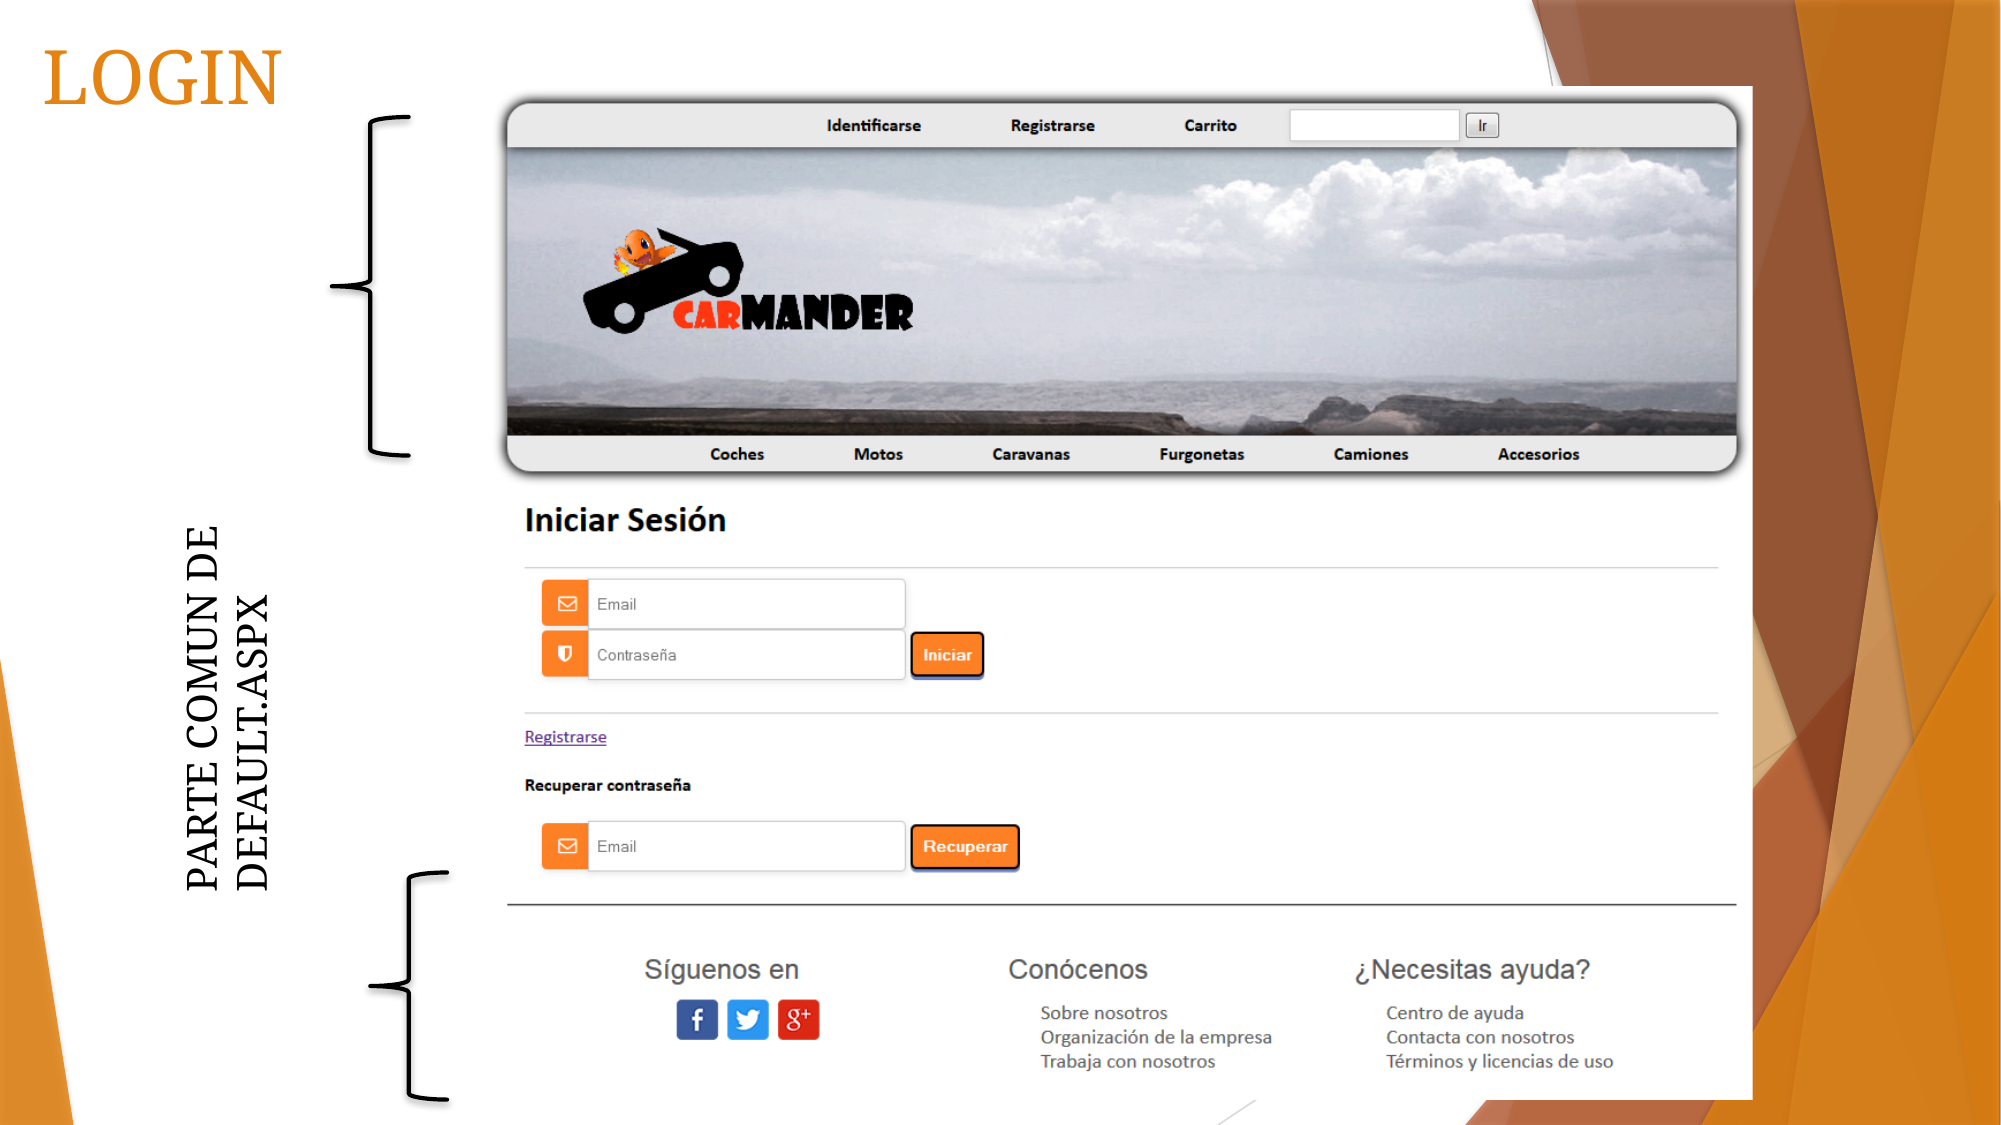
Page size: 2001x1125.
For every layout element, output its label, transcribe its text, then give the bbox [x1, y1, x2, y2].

text_box PARTE COMUN DE DEFAULT.ASPX [167, 278, 283, 907]
title LOGIN [27, 21, 1753, 240]
picture [486, 85, 1754, 1101]
text_box [368, 870, 450, 1102]
text_box [329, 114, 411, 458]
